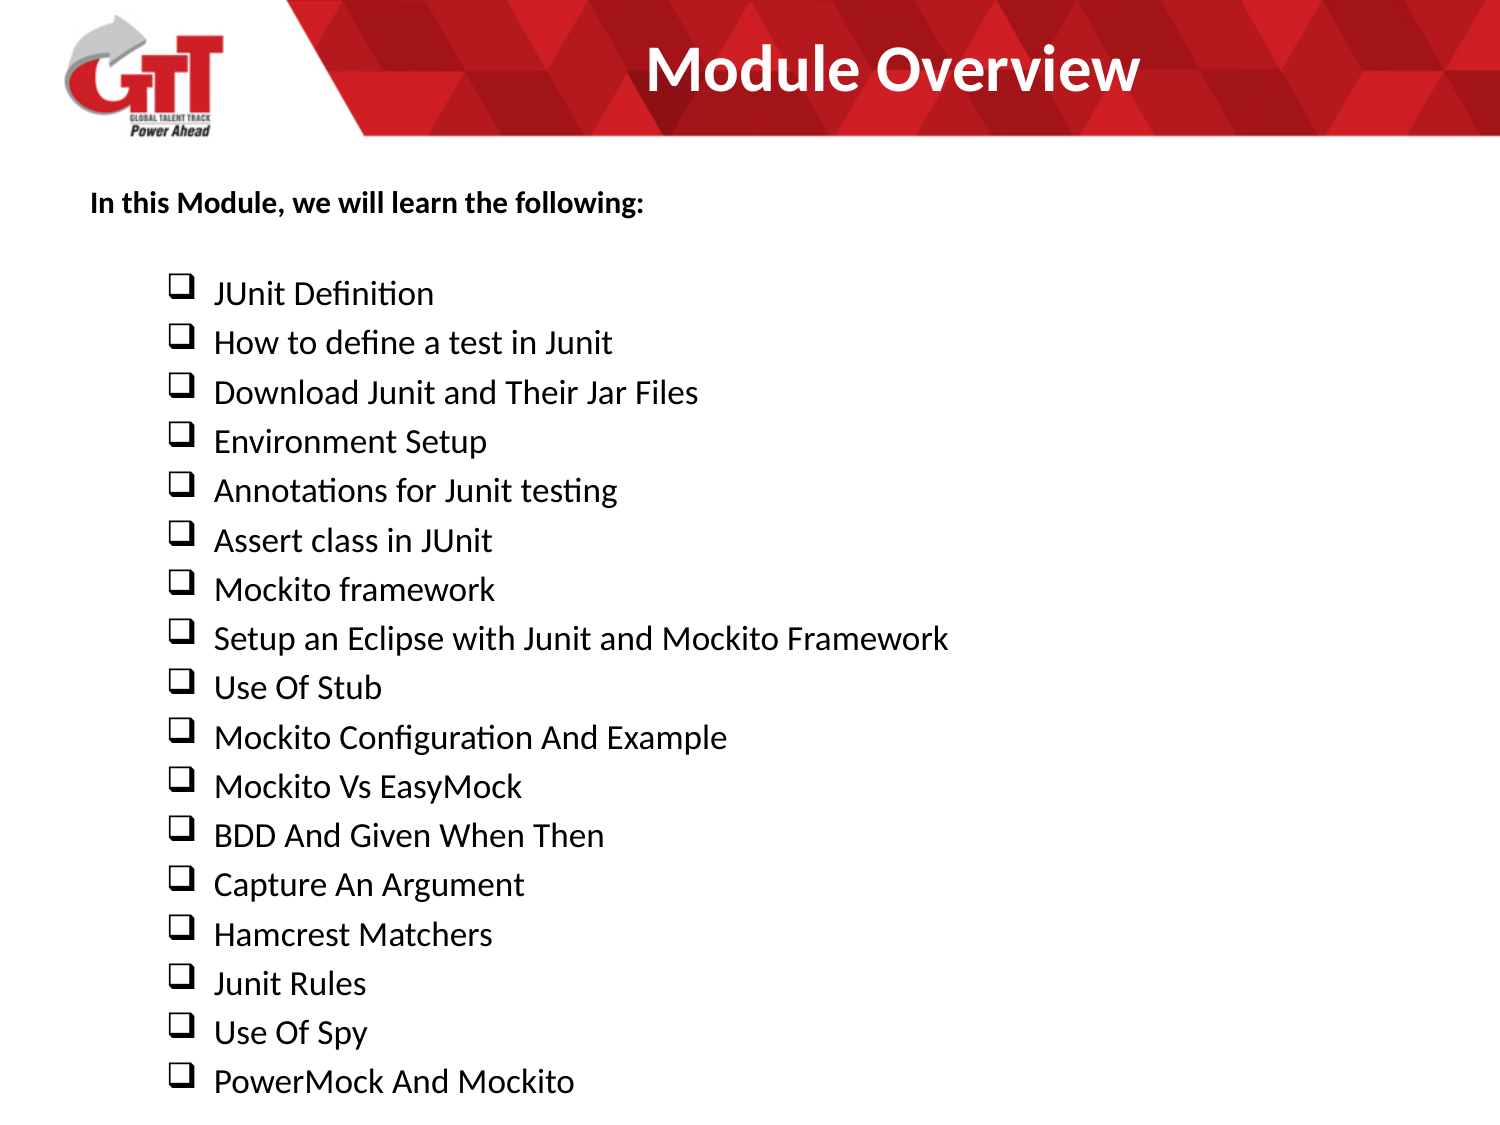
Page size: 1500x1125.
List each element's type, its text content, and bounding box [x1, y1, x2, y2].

title Module Overview [324, 12, 1463, 118]
picture [0, 0, 1500, 1125]
list In this Module, we will learn the following: JUnit Definition How to define a test in Junit Download Junit and Their Jar Files Environment Setup Annotations for Junit testing Assert class in JUnit Mockito framework Setup an Eclipse with Junit and Mockito Framework Use Of Stub Mockito Configuration And Example Mockito Vs EasyMock BDD And Given When Then Capture An Argument Hamcrest Matchers Junit Rules Use Of Spy PowerMock And Mockito [75, 174, 1425, 1113]
